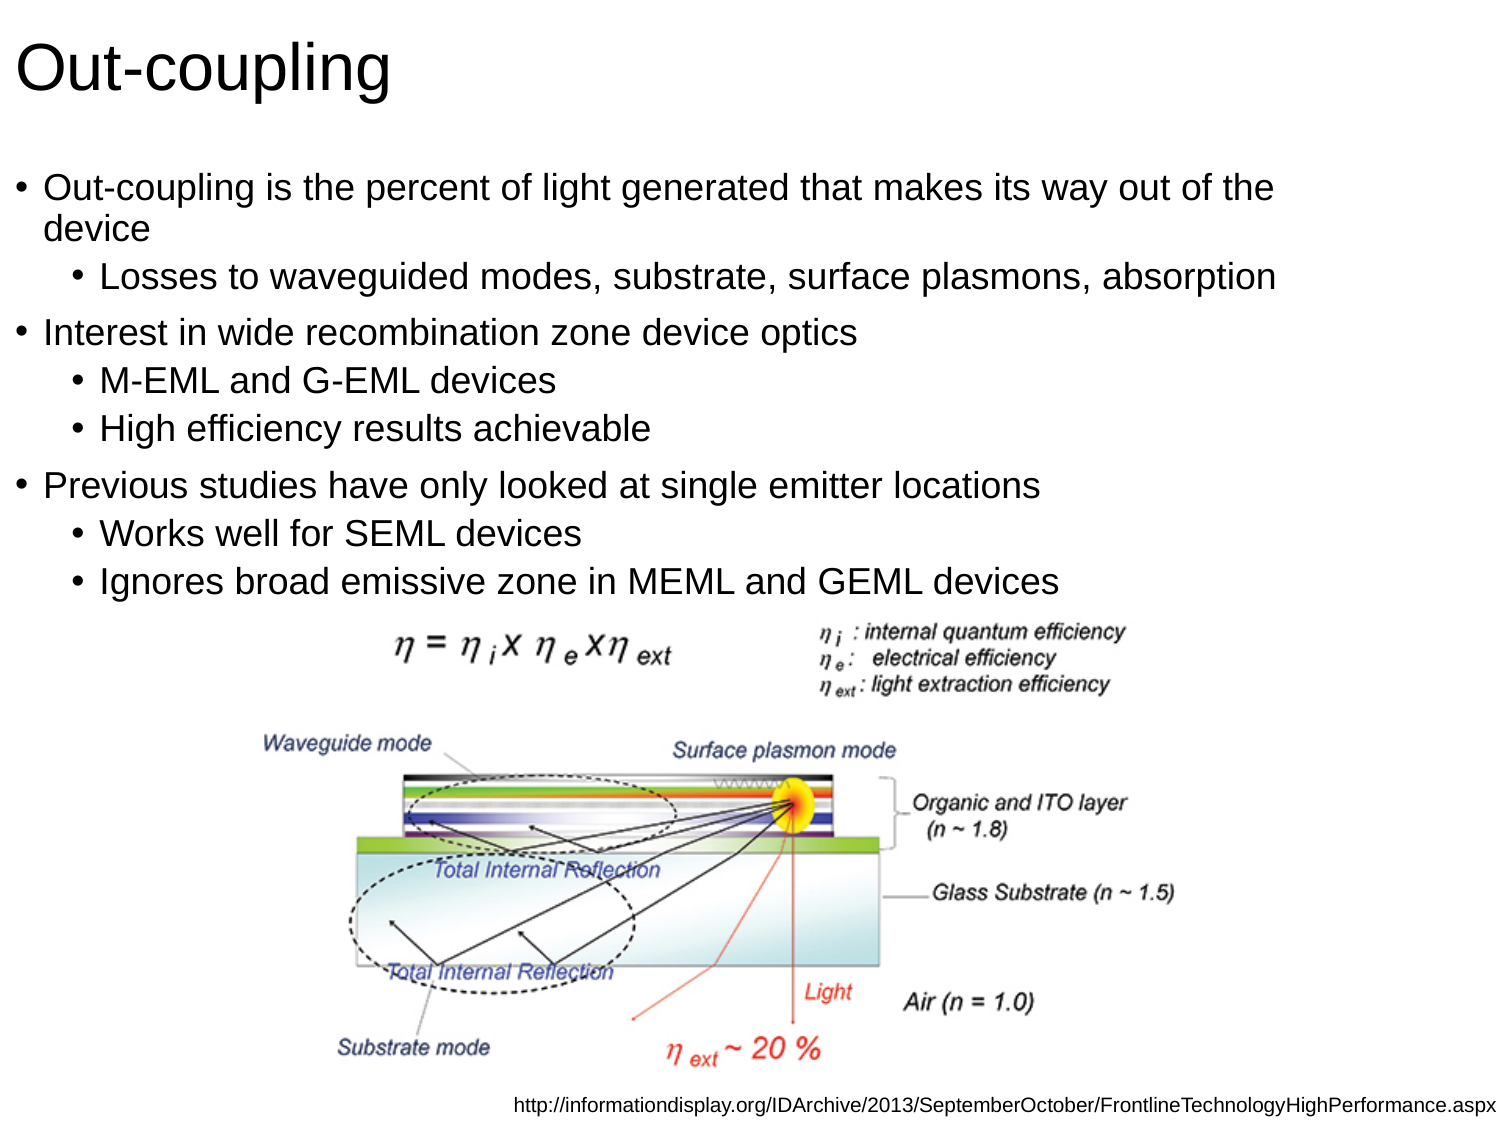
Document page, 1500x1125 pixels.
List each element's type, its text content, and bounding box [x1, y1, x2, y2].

picture [249, 606, 1188, 1085]
list Out-coupling is the percent of light generated that makes its way out of the device Losses to waveguided modes, substrate, surface plasmons, absorption Interest in wide recombination zone device optics M-EML and G-EML devices High efficiency results achievable Previous studies have only looked at single emitter locations Works well for SEML devices Ignores broad emissive zone in MEML and GEML devices [0, 160, 1294, 875]
title Out-coupling [0, 16, 1311, 121]
text_box http://informationdisplay.org/IDArchive/2013/SeptemberOctober/FrontlineTechnologyHighPerformance.aspx [498, 1084, 1500, 1125]
